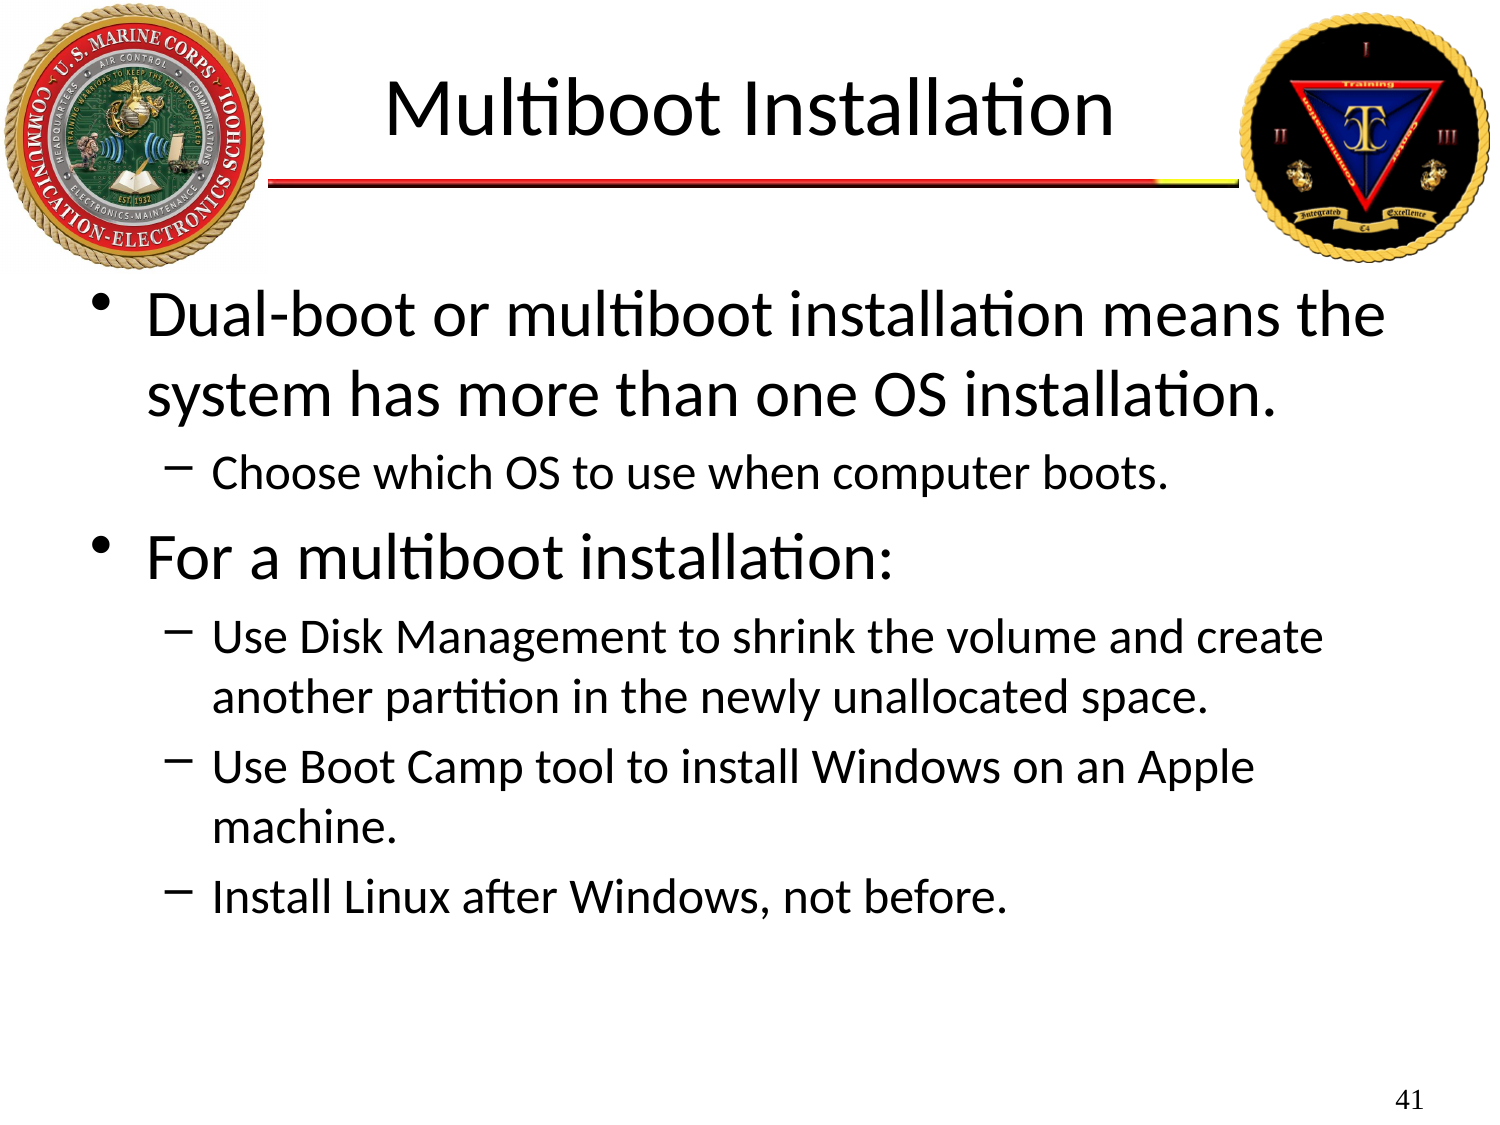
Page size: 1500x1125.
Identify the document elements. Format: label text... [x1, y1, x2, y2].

list Dual-boot or multiboot installation means the system has more than one OS installation. Choose which OS to use when computer boots. For a multiboot installation: Use Disk Management to shrink the volume and create another partition in the newly unallocated space. Use Boot Camp tool to install Windows on an Apple machine. Install Linux after Windows, not before. [75, 262, 1425, 1005]
picture [0, 0, 268, 274]
picture [1239, 12, 1490, 263]
title Multiboot Installation [75, 45, 1425, 233]
